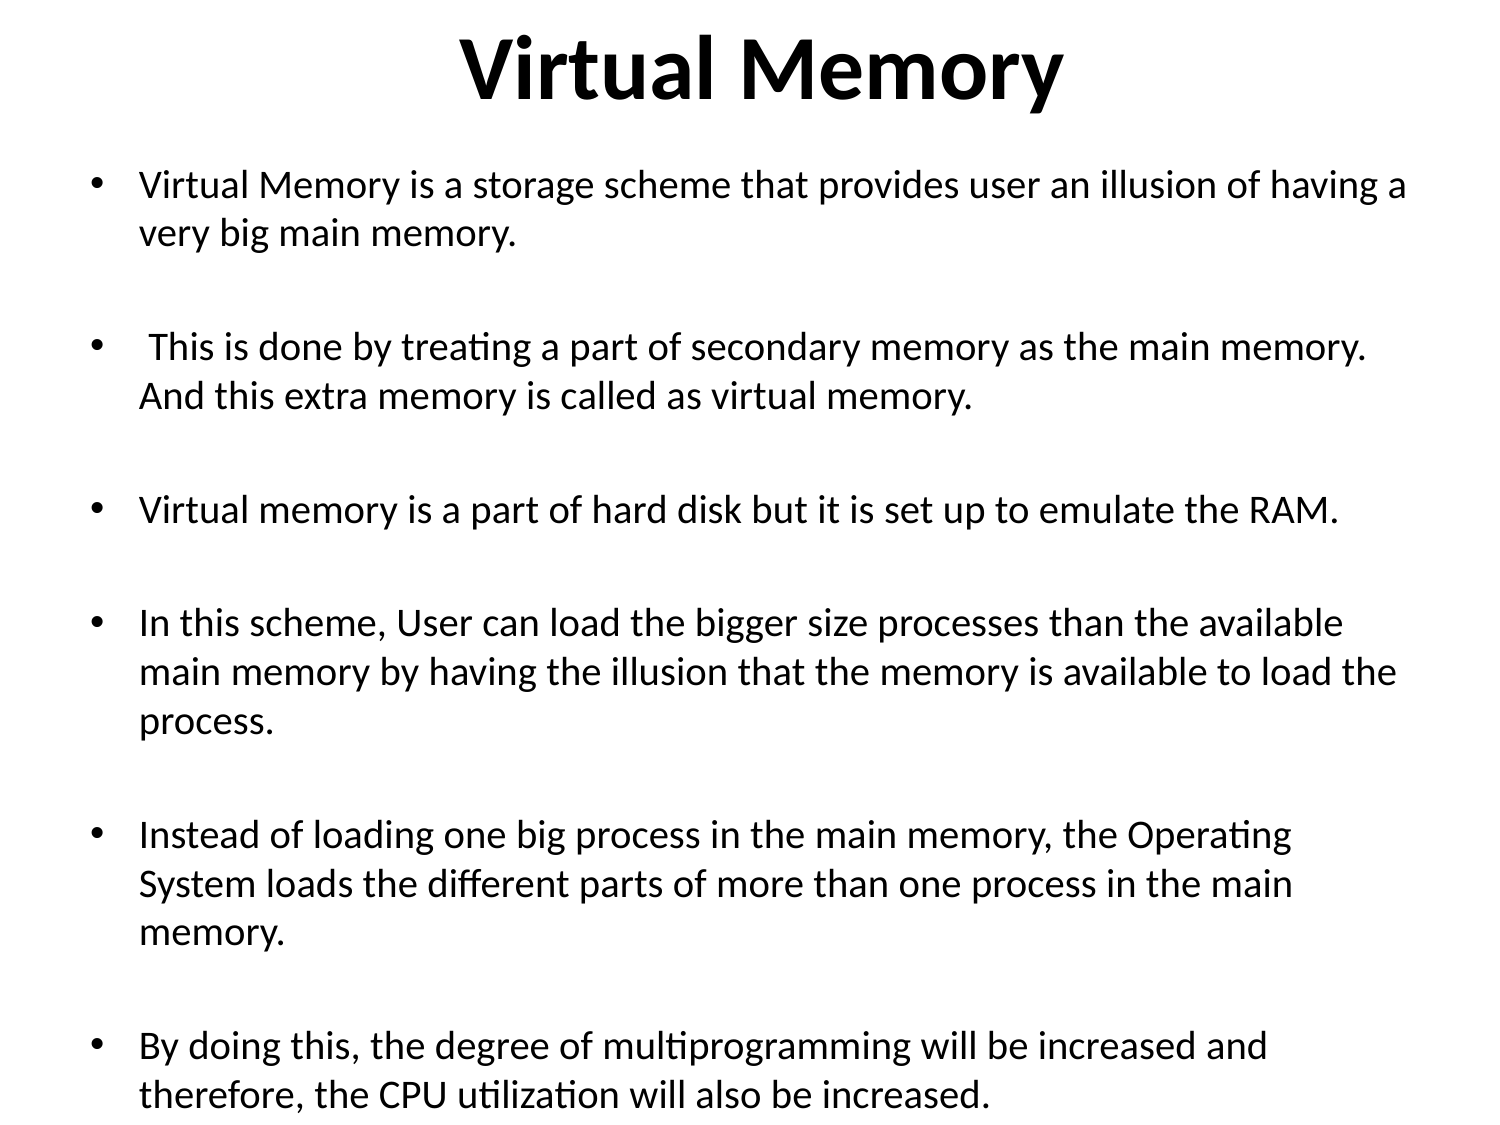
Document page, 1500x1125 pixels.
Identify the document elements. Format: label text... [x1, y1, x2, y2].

list Virtual Memory is a storage scheme that provides user an illusion of having a very big main memory. This is done by treating a part of secondary memory as the main memory. And this extra memory is called as virtual memory. Virtual memory is a part of hard disk but it is set up to emulate the RAM. In this scheme, User can load the bigger size processes than the available main memory by having the illusion that the memory is available to load the process. Instead of loading one big process in the main memory, the Operating System loads the different parts of more than one process in the main memory. By doing this, the degree of multiprogramming will be increased and therefore, the CPU utilization will also be increased. [75, 149, 1425, 1125]
title Virtual Memory [87, 0, 1438, 125]
